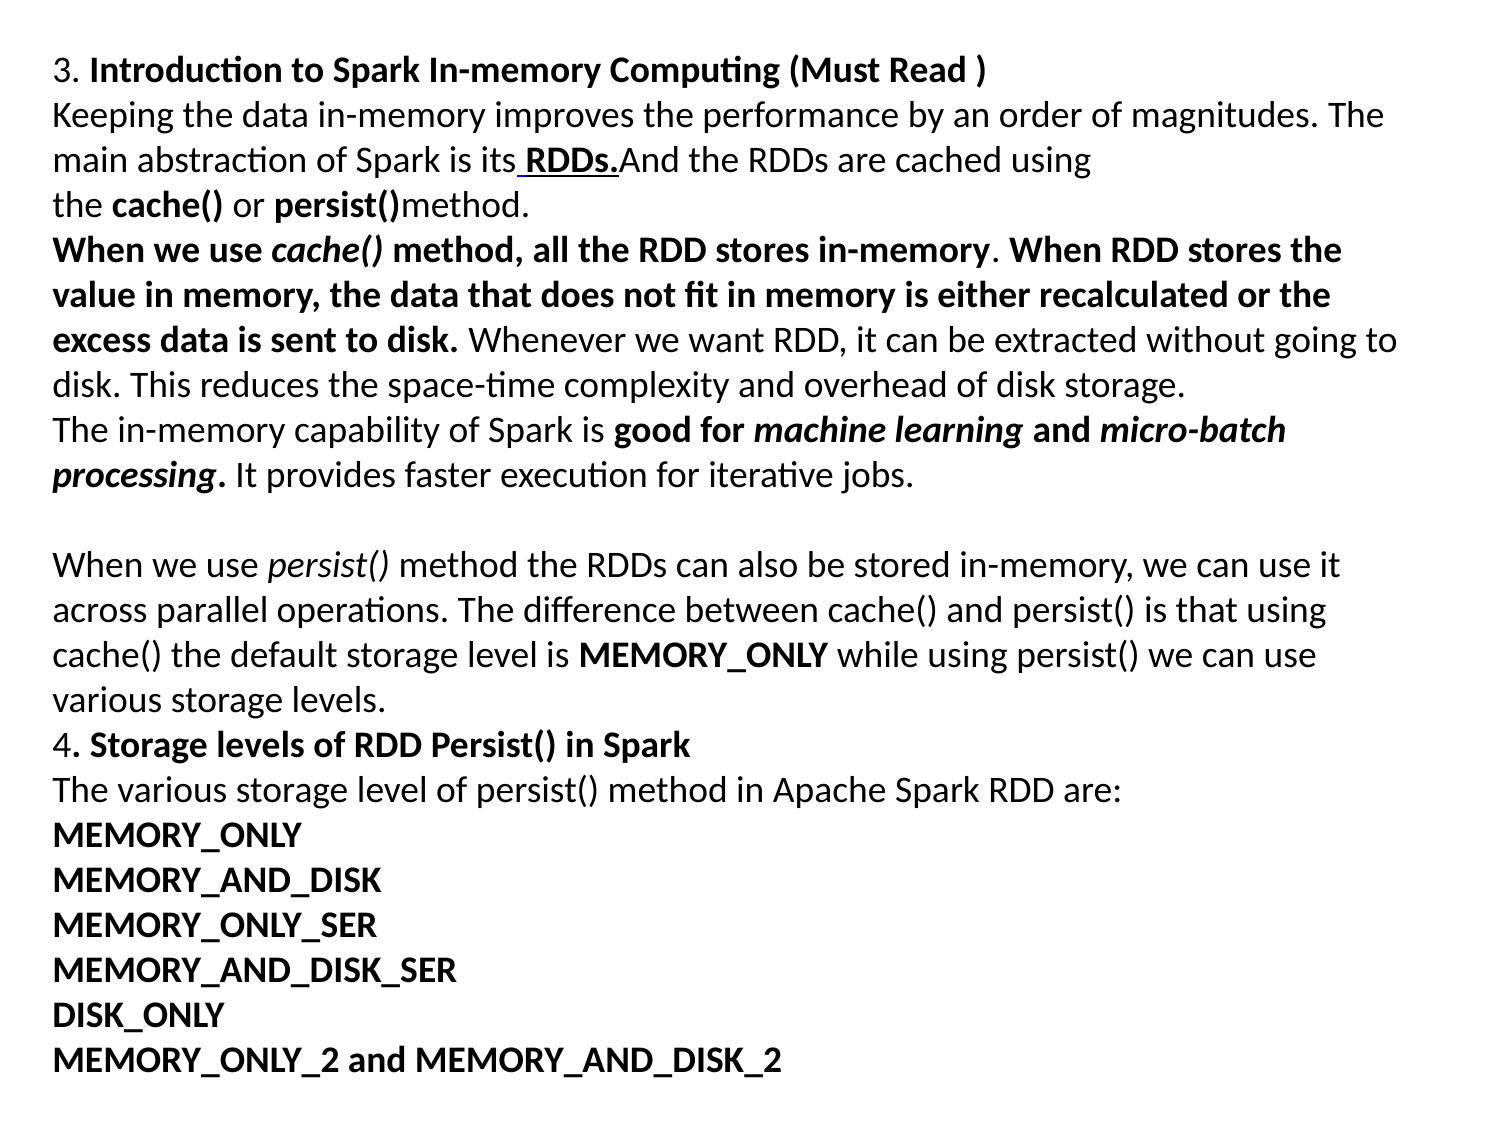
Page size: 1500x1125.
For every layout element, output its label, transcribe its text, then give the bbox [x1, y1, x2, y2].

text_box 3. Introduction to Spark In-memory Computing (Must Read ) Keeping the data in-memory improves the performance by an order of magnitudes. The main abstraction of Spark is its RDDs.And the RDDs are cached using the cache() or persist()method. When we use cache() method, all the RDD stores in-memory. When RDD stores the value in memory, the data that does not fit in memory is either recalculated or the excess data is sent to disk. Whenever we want RDD, it can be extracted without going to disk. This reduces the space-time complexity and overhead of disk storage. The in-memory capability of Spark is good for machine learning and micro-batch processing. It provides faster execution for iterative jobs. When we use persist() method the RDDs can also be stored in-memory, we can use it across parallel operations. The difference between cache() and persist() is that using cache() the default storage level is MEMORY_ONLY while using persist() we can use various storage levels. 4. Storage levels of RDD Persist() in Spark The various storage level of persist() method in Apache Spark RDD are: MEMORY_ONLY MEMORY_AND_DISK MEMORY_ONLY_SER MEMORY_AND_DISK_SER DISK_ONLY MEMORY_ONLY_2 and MEMORY_AND_DISK_2 [37, 37, 1425, 1088]
